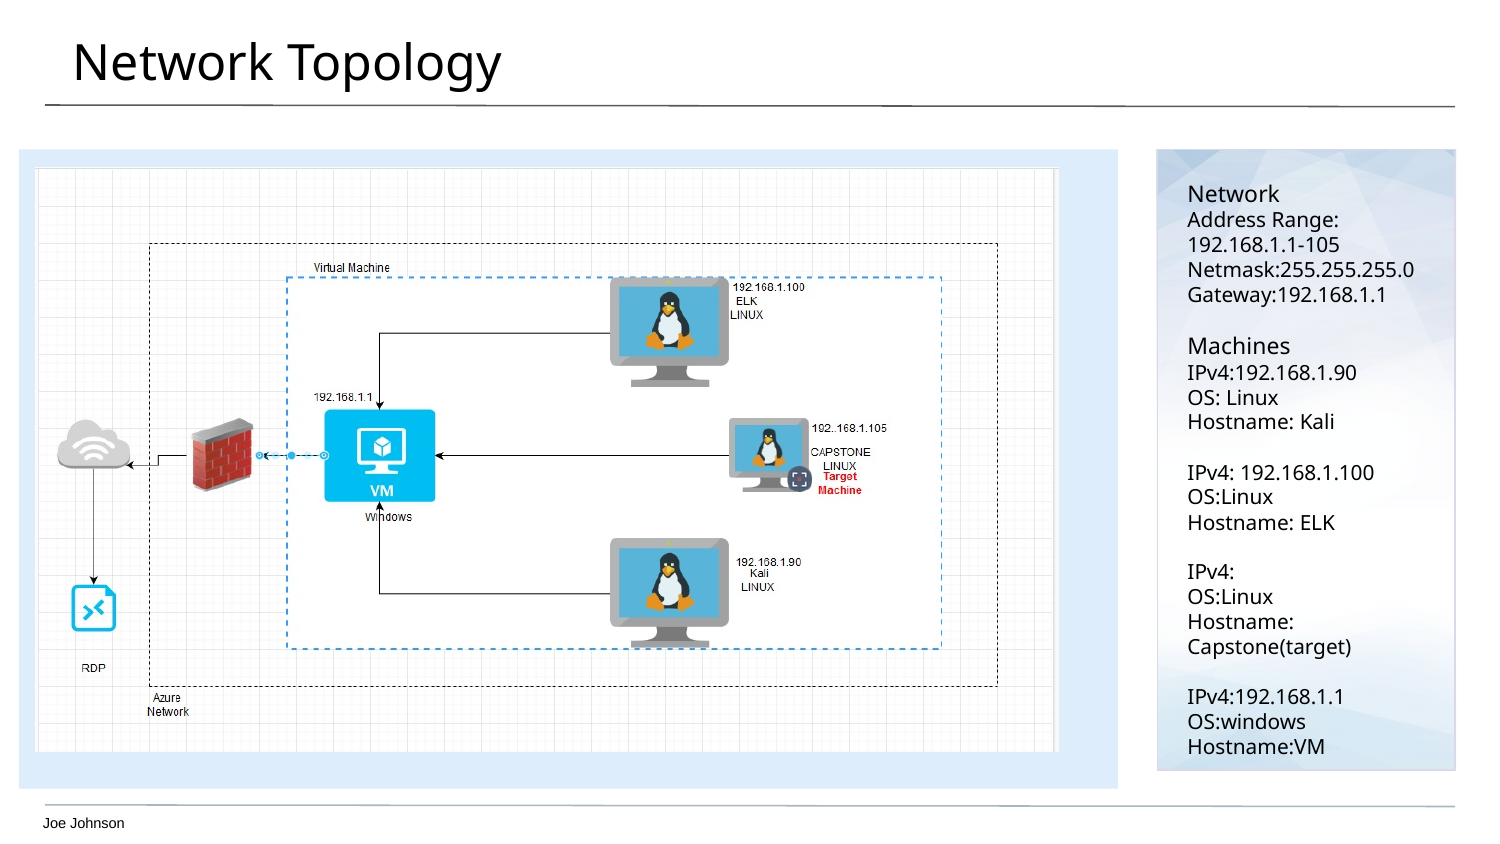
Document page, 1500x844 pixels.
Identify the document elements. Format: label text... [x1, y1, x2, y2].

list [18, 149, 1118, 789]
title Network Topology [0, 0, 1097, 88]
picture [35, 167, 1060, 752]
subtitle Joe Johnson [0, 806, 1306, 844]
subtitle Network Address Range: 192.168.1.1-105 Netmask:255.255.255.0 Gateway:192.168.1.1 Machines IPv4:192.168.1.90 OS: Linux Hostname: Kali IPv4: 192.168.1.100 OS:Linux Hostname: ELK IPv4: OS:Linux Hostname: Capstone(target) IPv4:192.168.1.1 OS:windows Hostname:VM [1157, 149, 1456, 771]
